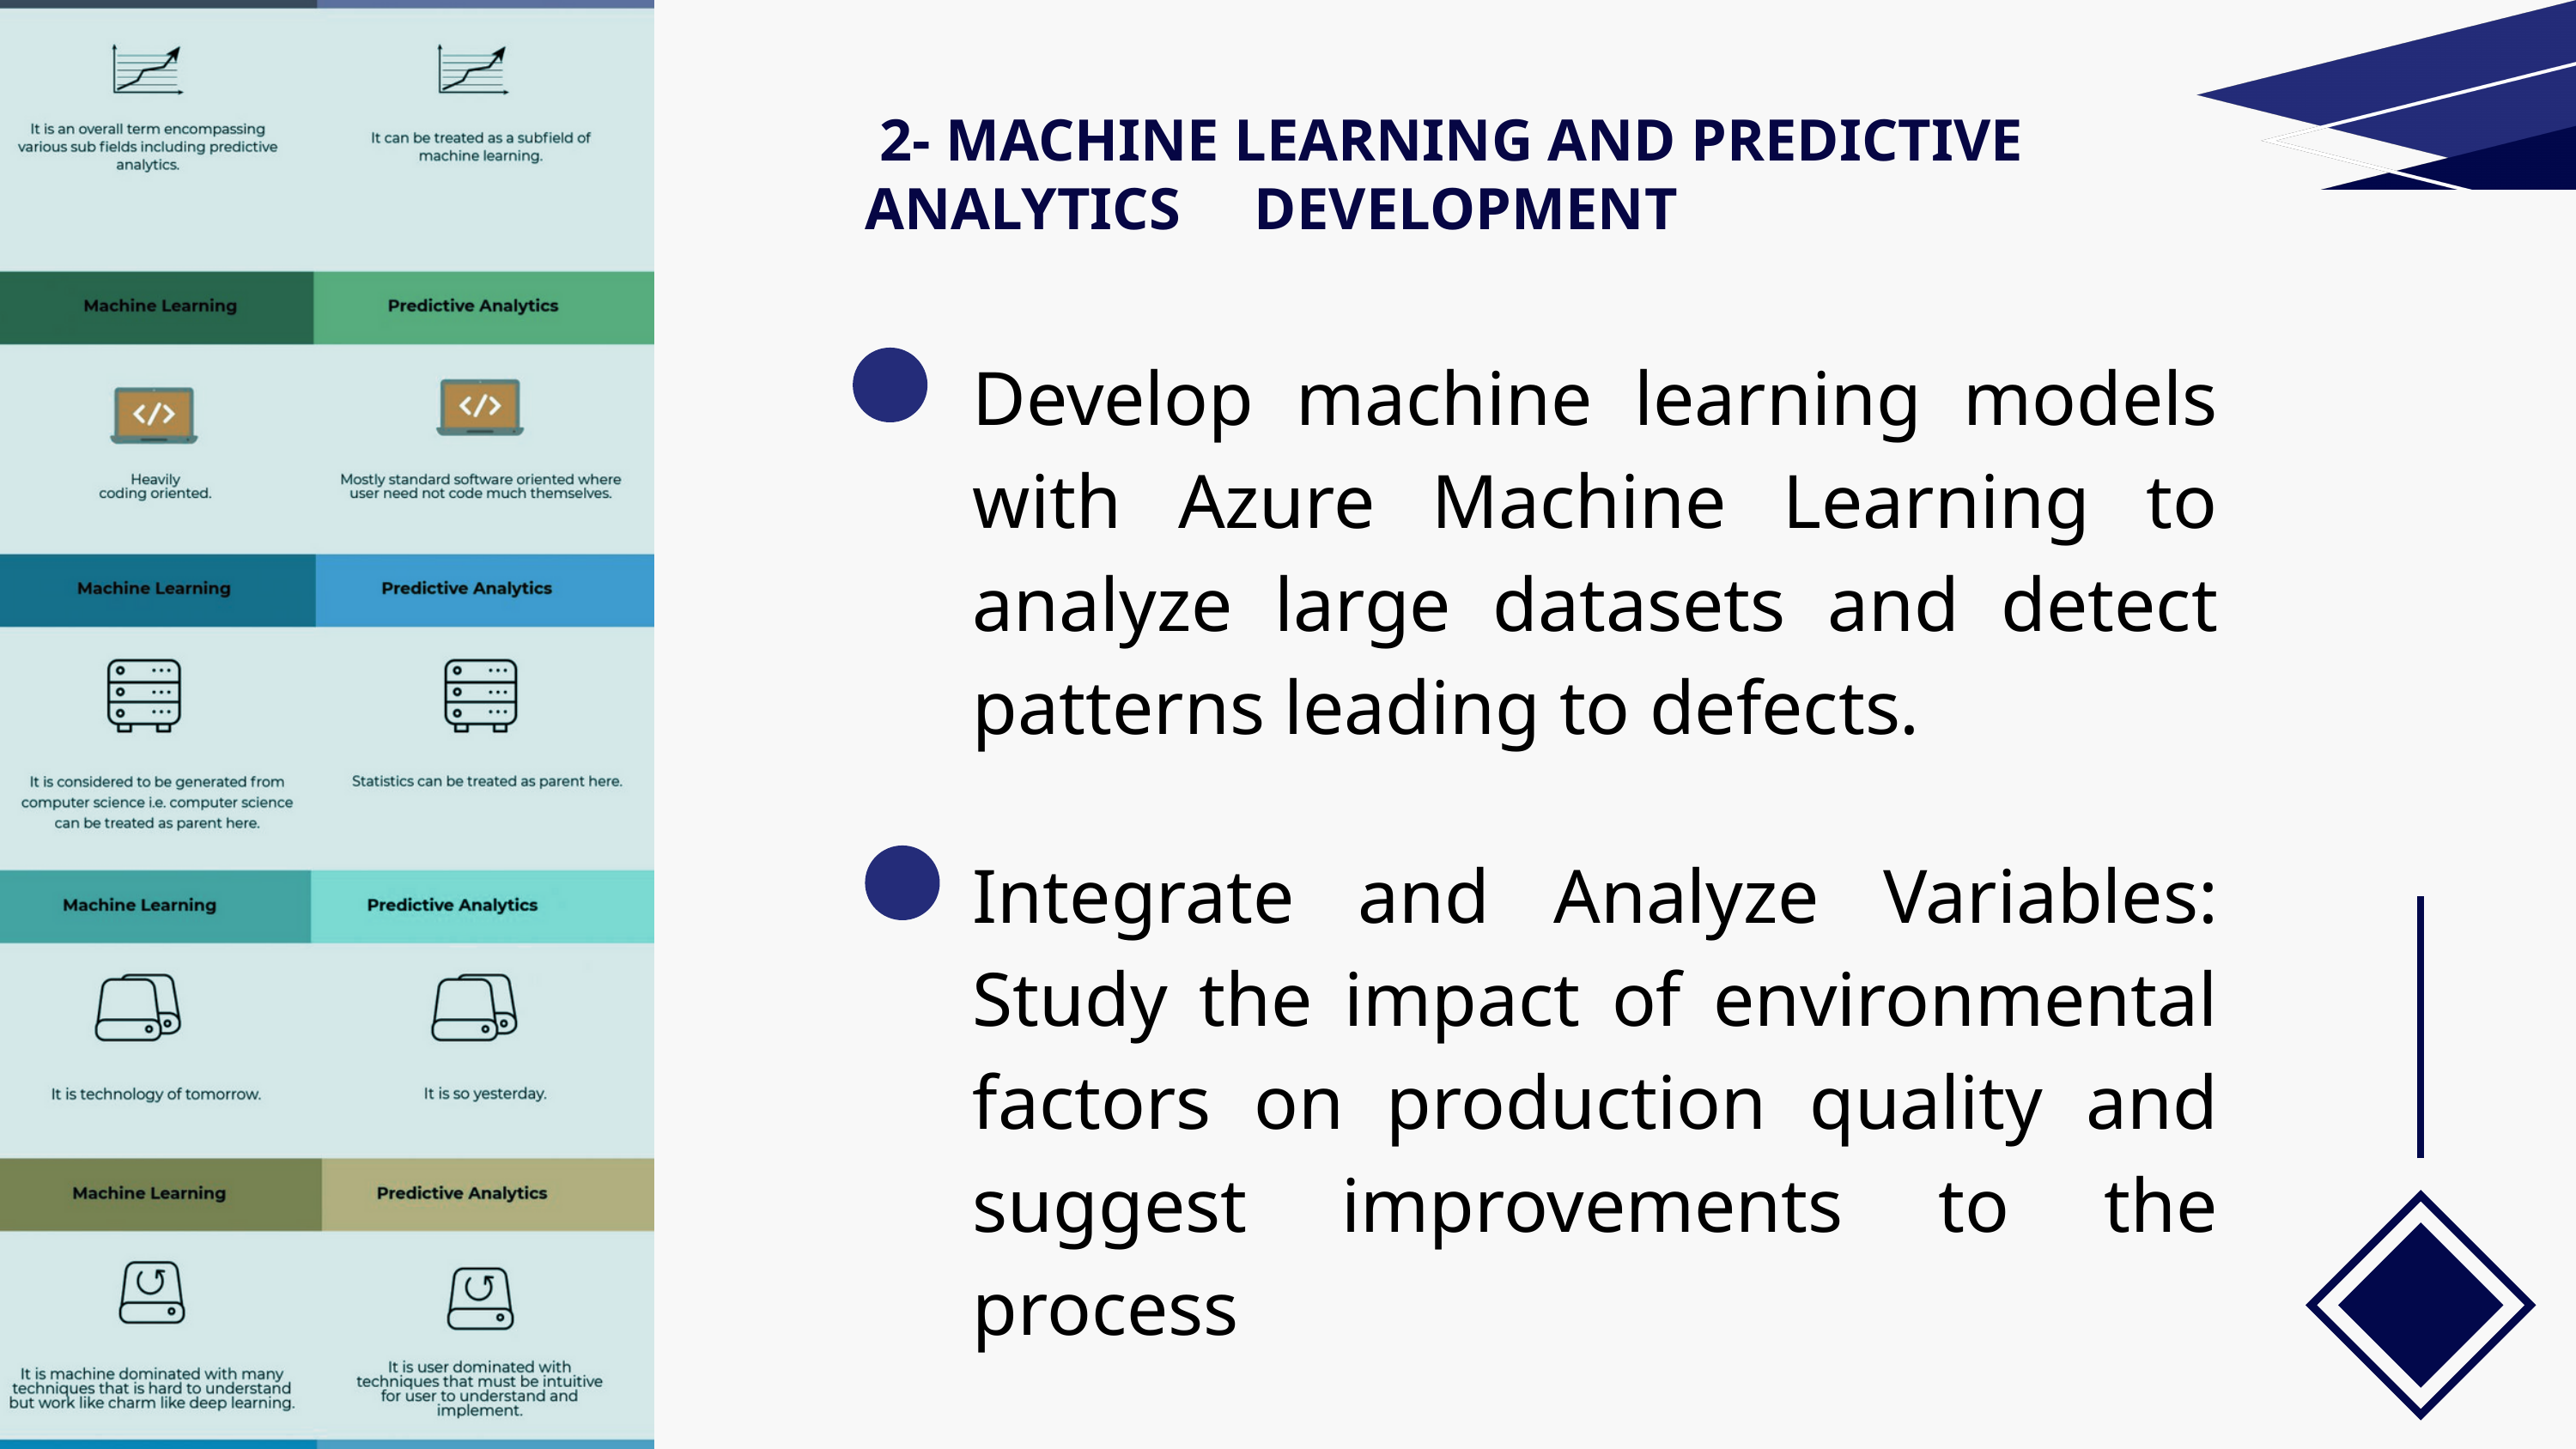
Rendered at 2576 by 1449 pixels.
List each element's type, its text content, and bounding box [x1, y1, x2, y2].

text_box 2- MACHINE LEARNING AND PREDICTIVE ANALYTICS DEVELOPMENT [865, 103, 2195, 241]
text_box Integrate and Analyze Variables: Study the impact of environmental factors on production quality and suggest improvements to the process [972, 834, 2220, 1350]
text_box [0, 0, 654, 1449]
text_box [852, 347, 928, 423]
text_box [2311, 1195, 2530, 1416]
text_box [2196, 0, 2576, 190]
text_box Develop machine learning models with Azure Machine Learning to analyze large datasets and detect patterns leading to defects. [972, 336, 2220, 834]
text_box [865, 845, 940, 921]
